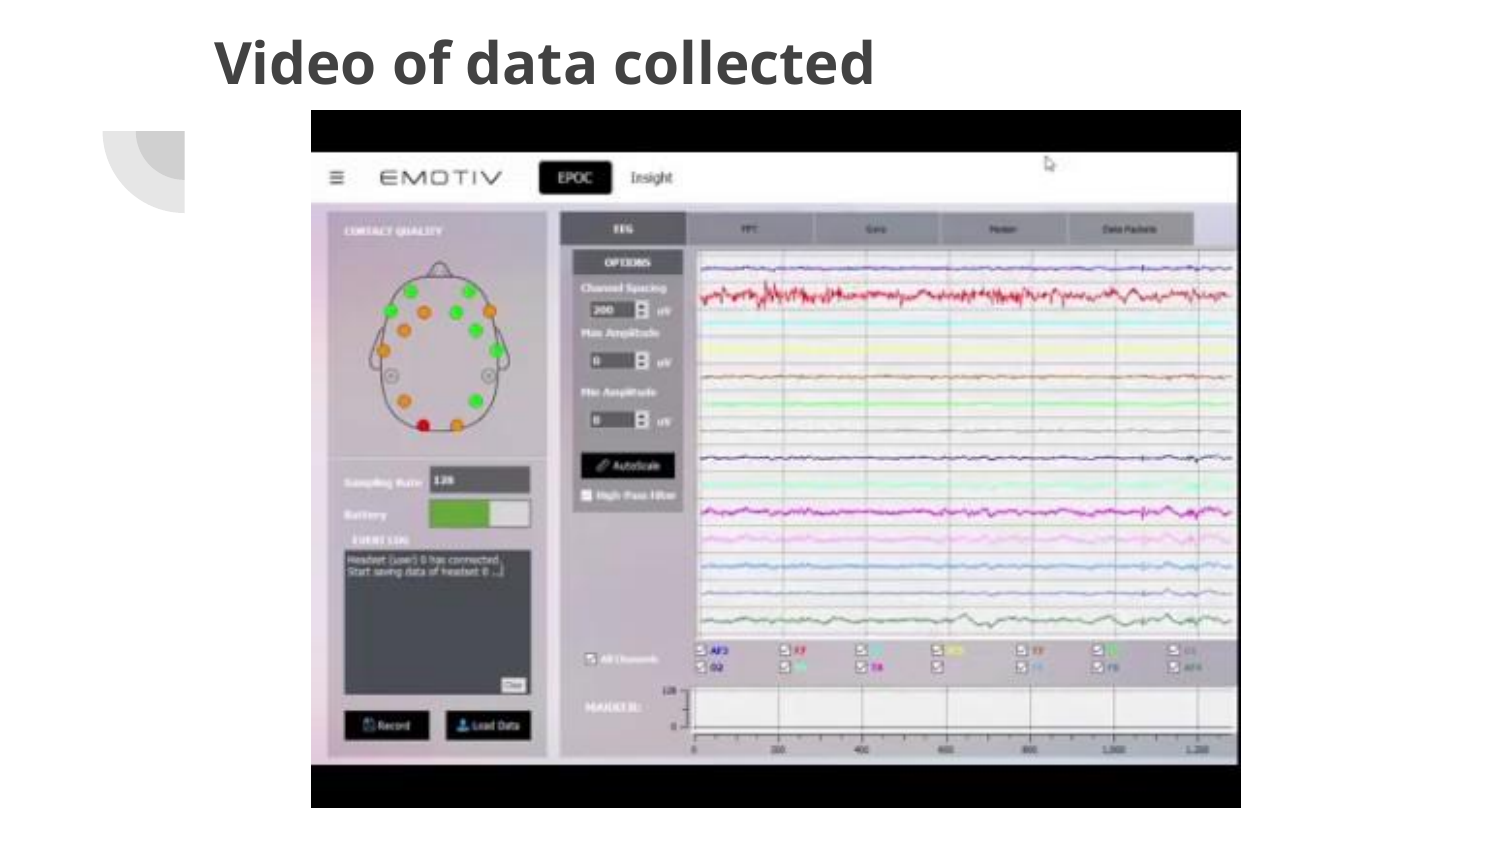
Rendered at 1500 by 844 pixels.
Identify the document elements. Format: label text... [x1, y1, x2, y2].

title Video of data collected [199, 11, 1353, 176]
picture [310, 110, 1241, 808]
